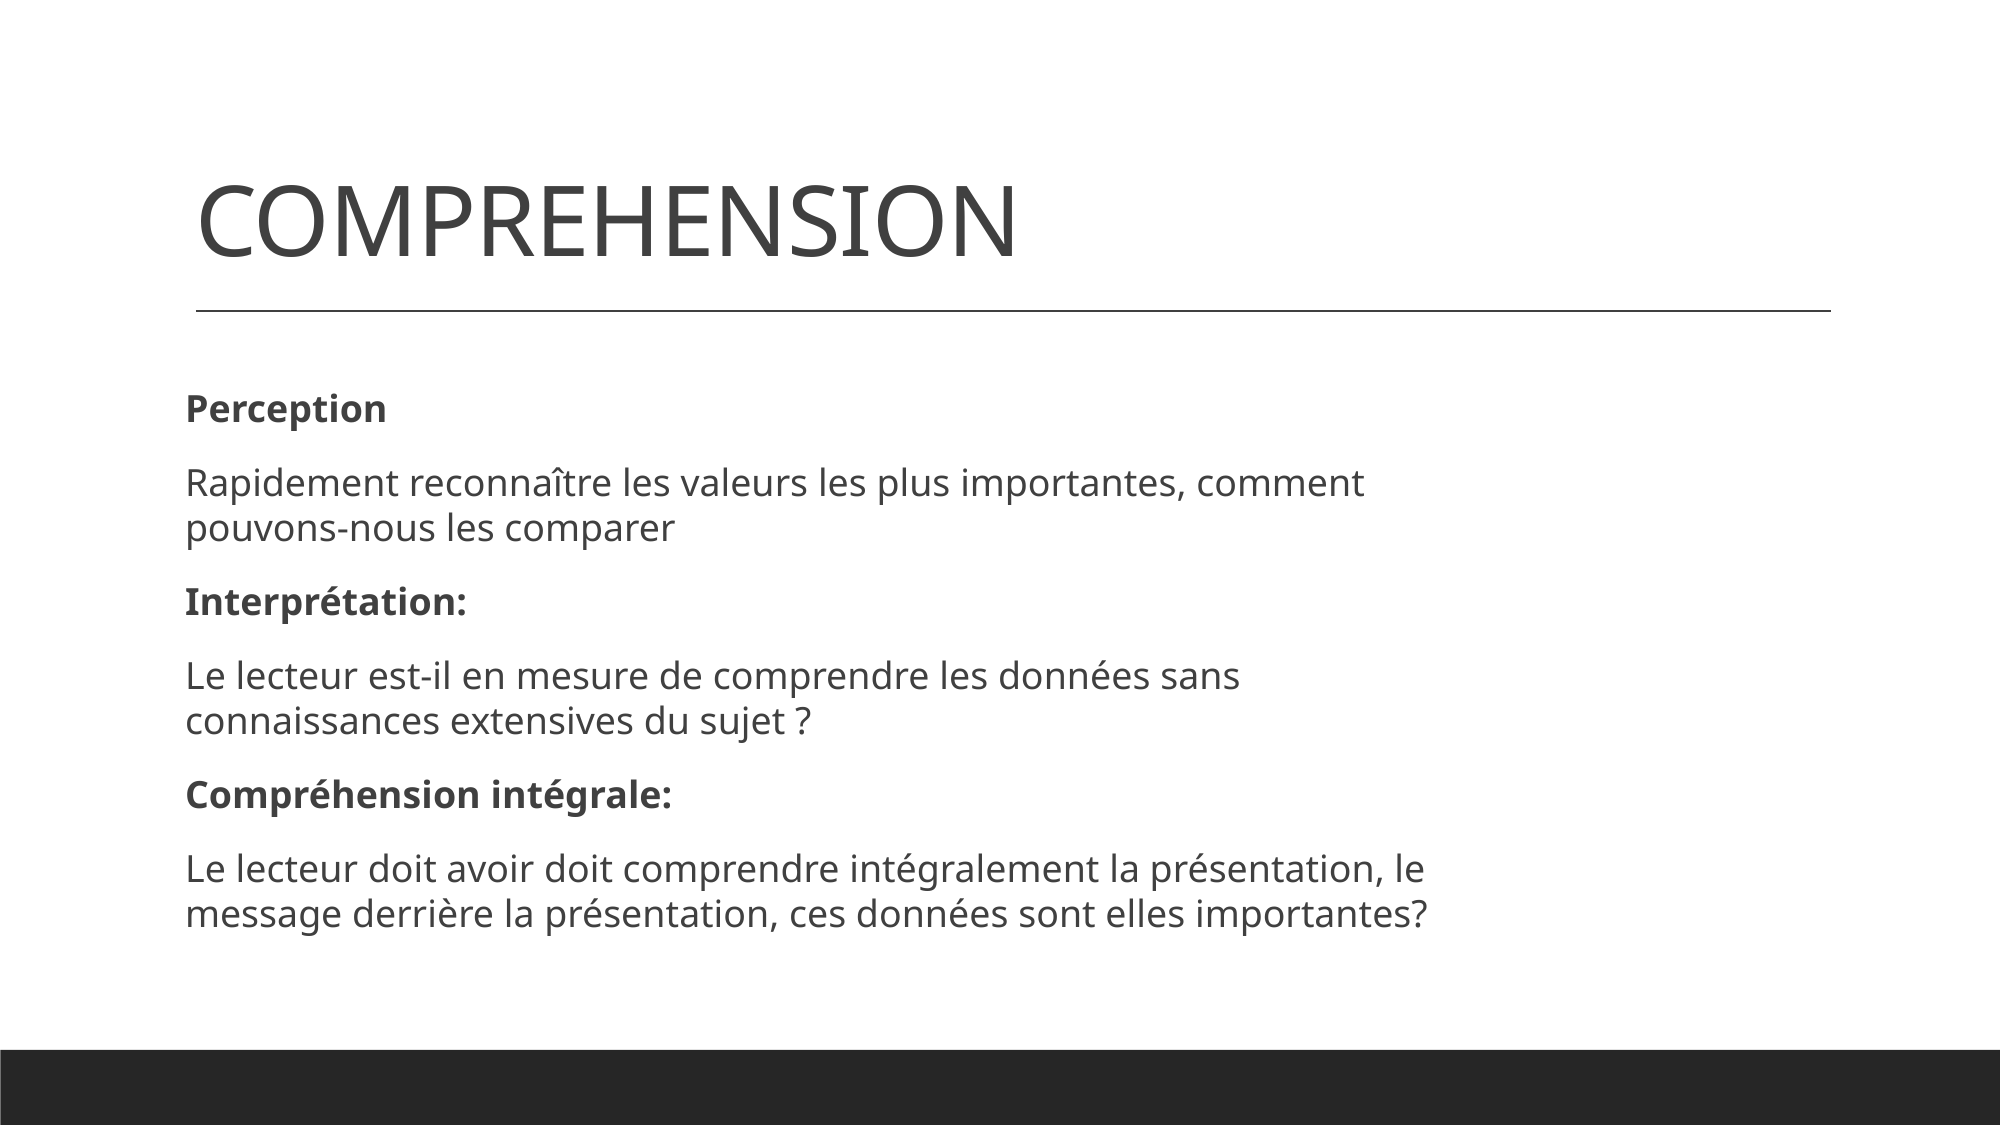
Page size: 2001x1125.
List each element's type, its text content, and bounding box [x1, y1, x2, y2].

list Perception Rapidement reconnaître les valeurs les plus importantes, comment pouvons-nous les comparer Interprétation: Le lecteur est-il en mesure de comprendre les données sans connaissances extensives du sujet ? Compréhension intégrale: Le lecteur doit avoir doit comprendre intégralement la présentation, le message derrière la présentation, ces données sont elles importantes? [170, 377, 1503, 994]
title COMPREHENSION [180, 47, 1830, 285]
